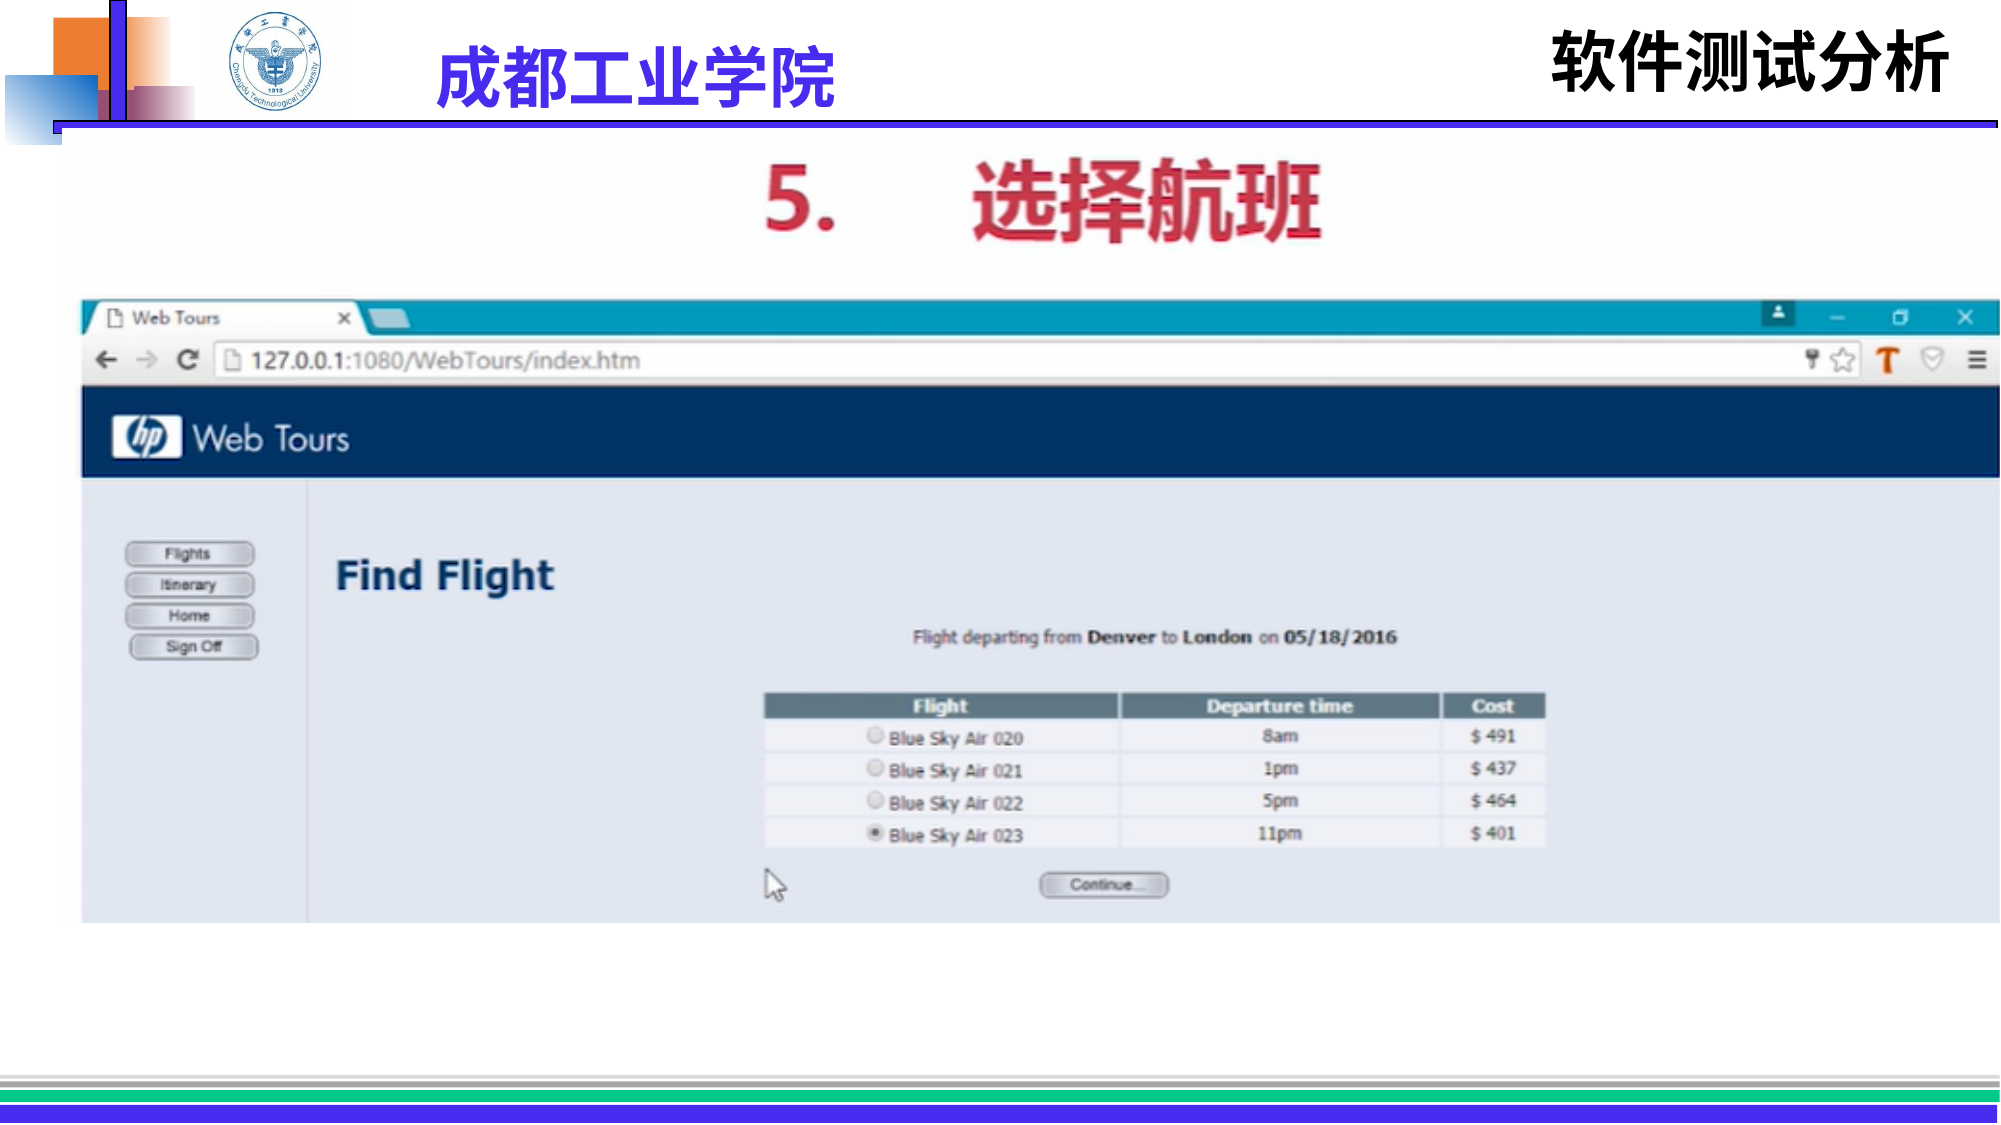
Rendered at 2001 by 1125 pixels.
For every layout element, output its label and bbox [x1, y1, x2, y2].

picture [203, 0, 345, 120]
list [62, 128, 2000, 923]
